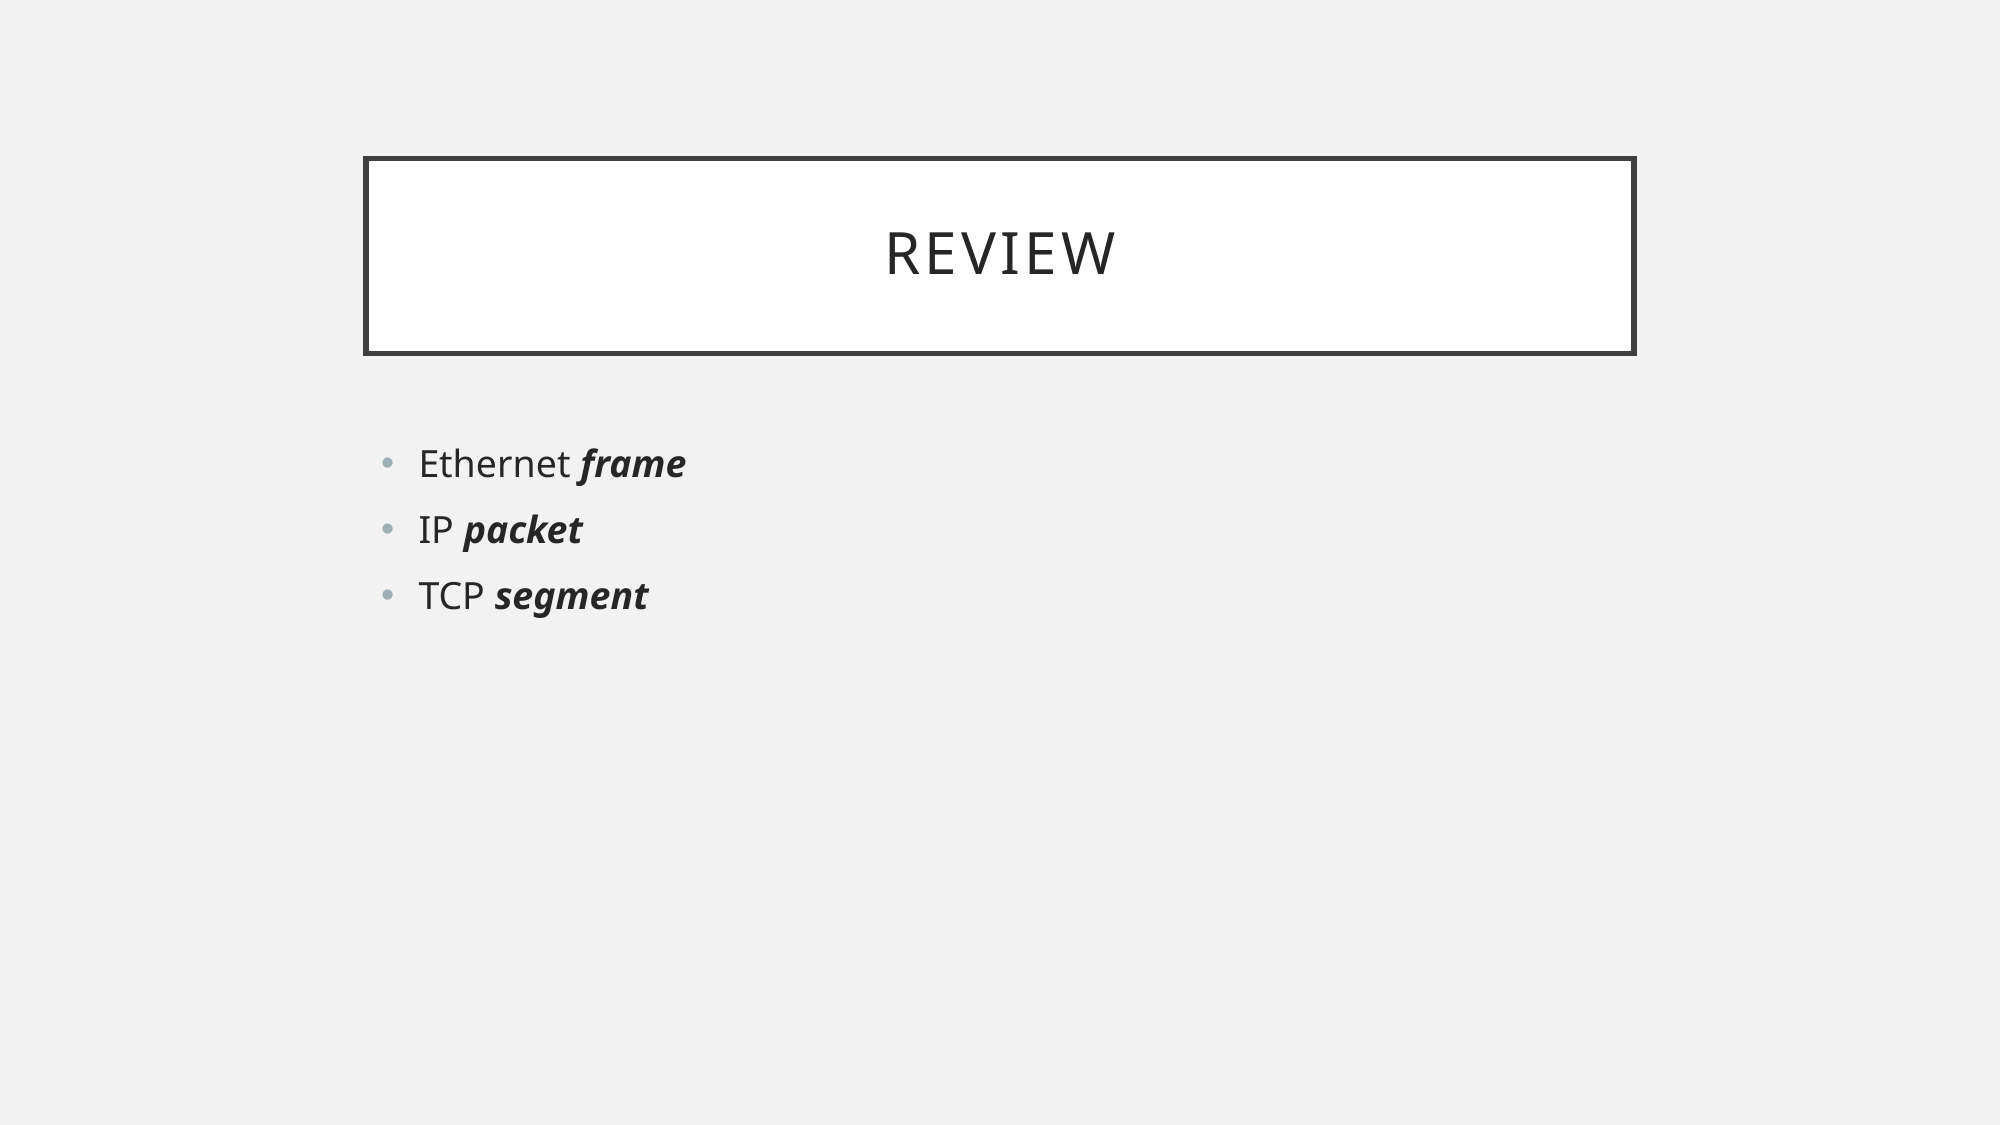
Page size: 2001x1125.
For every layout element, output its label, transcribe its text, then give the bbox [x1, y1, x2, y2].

list Ethernet frame IP packet TCP segment [366, 432, 1634, 942]
title Review [363, 156, 1637, 356]
